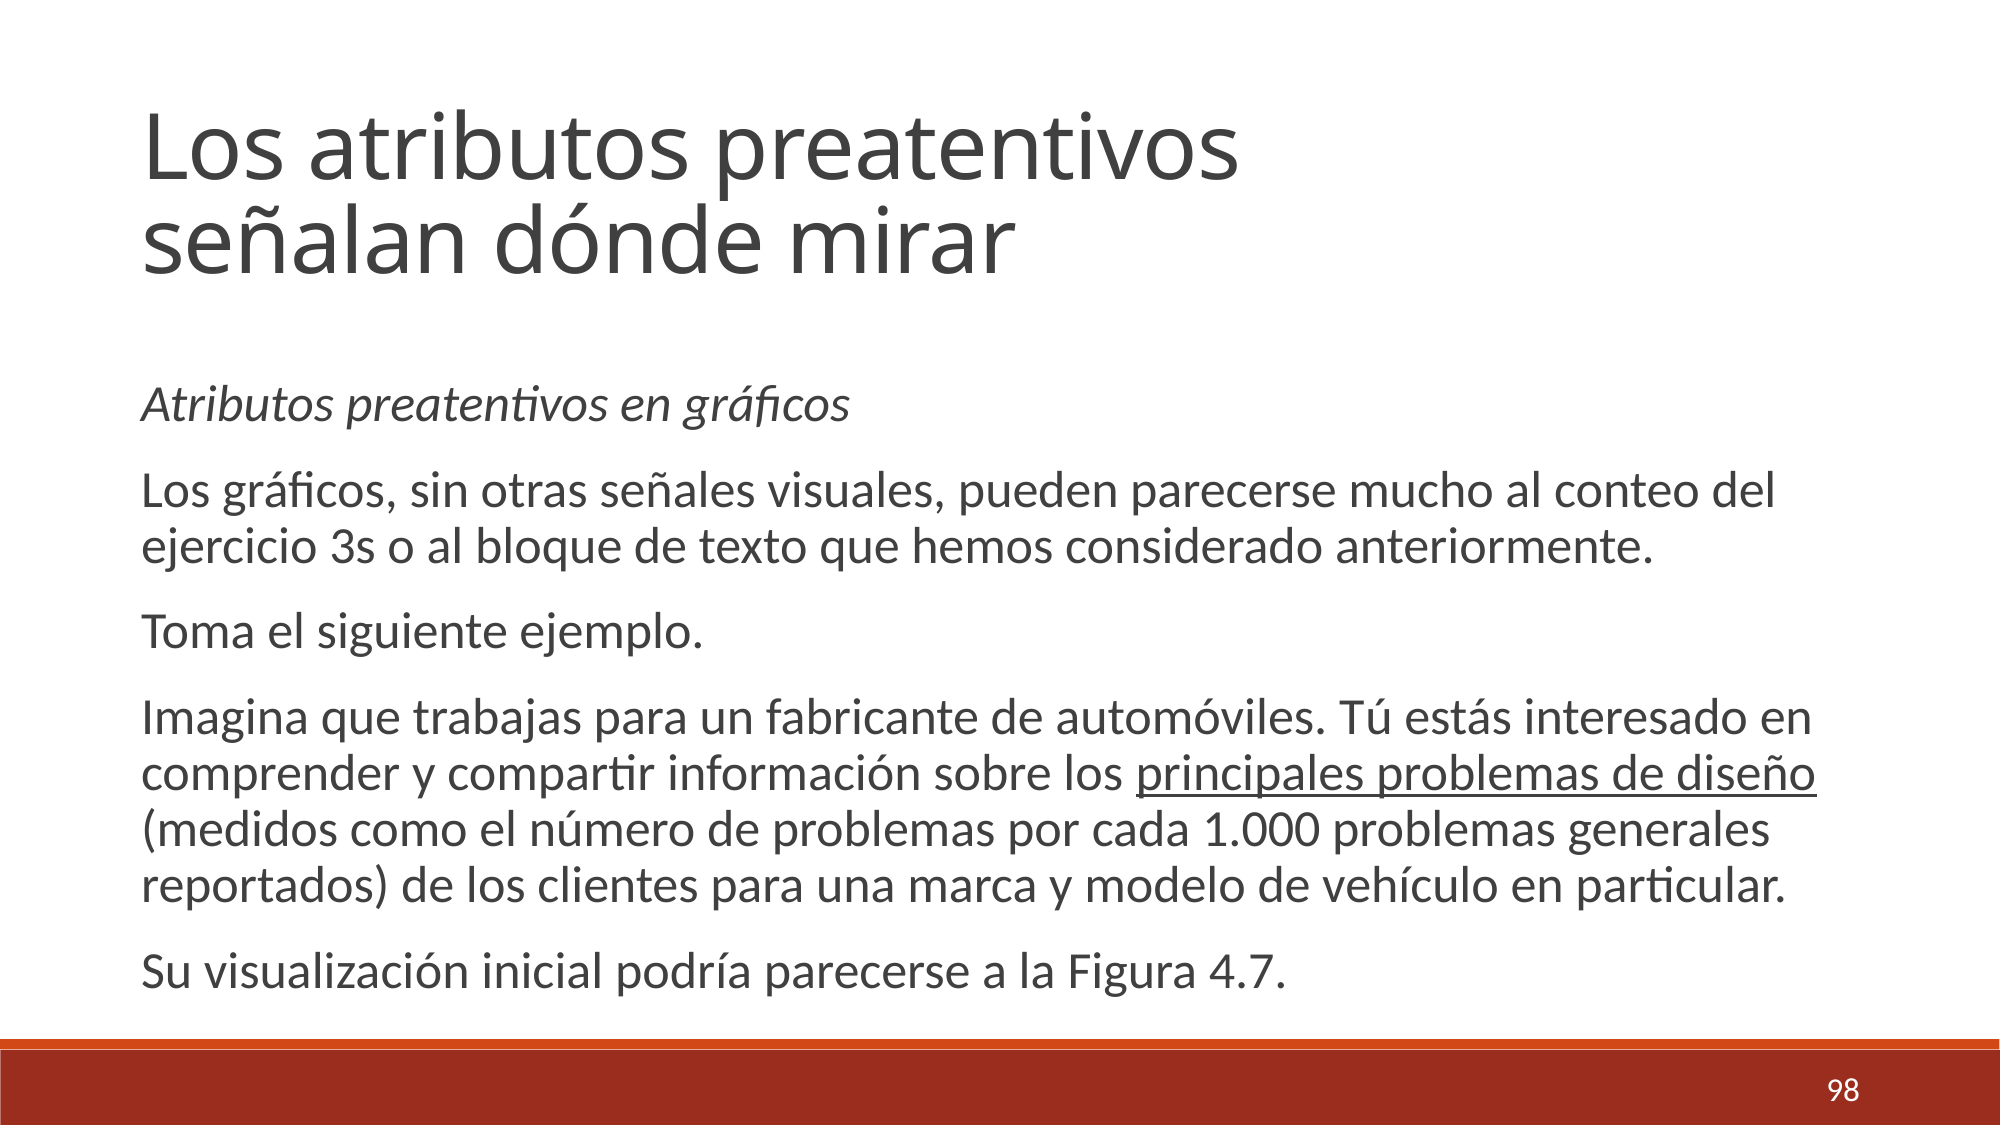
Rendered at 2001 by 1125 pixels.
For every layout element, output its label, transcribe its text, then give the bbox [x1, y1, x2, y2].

slide_number 98 [126, 1061, 1875, 1115]
text_box Atributos preatentivos en gráficos Los gráficos, sin otras señales visuales, pueden parecerse mucho al conteo del ejercicio 3s o al bloque de texto que hemos considerado anteriormente. Toma el siguiente ejemplo. Imagina que trabajas para un fabricante de automóviles. Tú estás interesado en comprender y compartir información sobre los principales problemas de diseño (medidos como el número de problemas por cada 1.000 problemas generales reportados) de los clientes para una marca y modelo de vehículo en particular. Su visualización inicial podría parecerse a la Figura 4.7. [126, 369, 1853, 1018]
text_box Los atributos preatentivos señalan dónde mirar [126, 97, 1821, 333]
